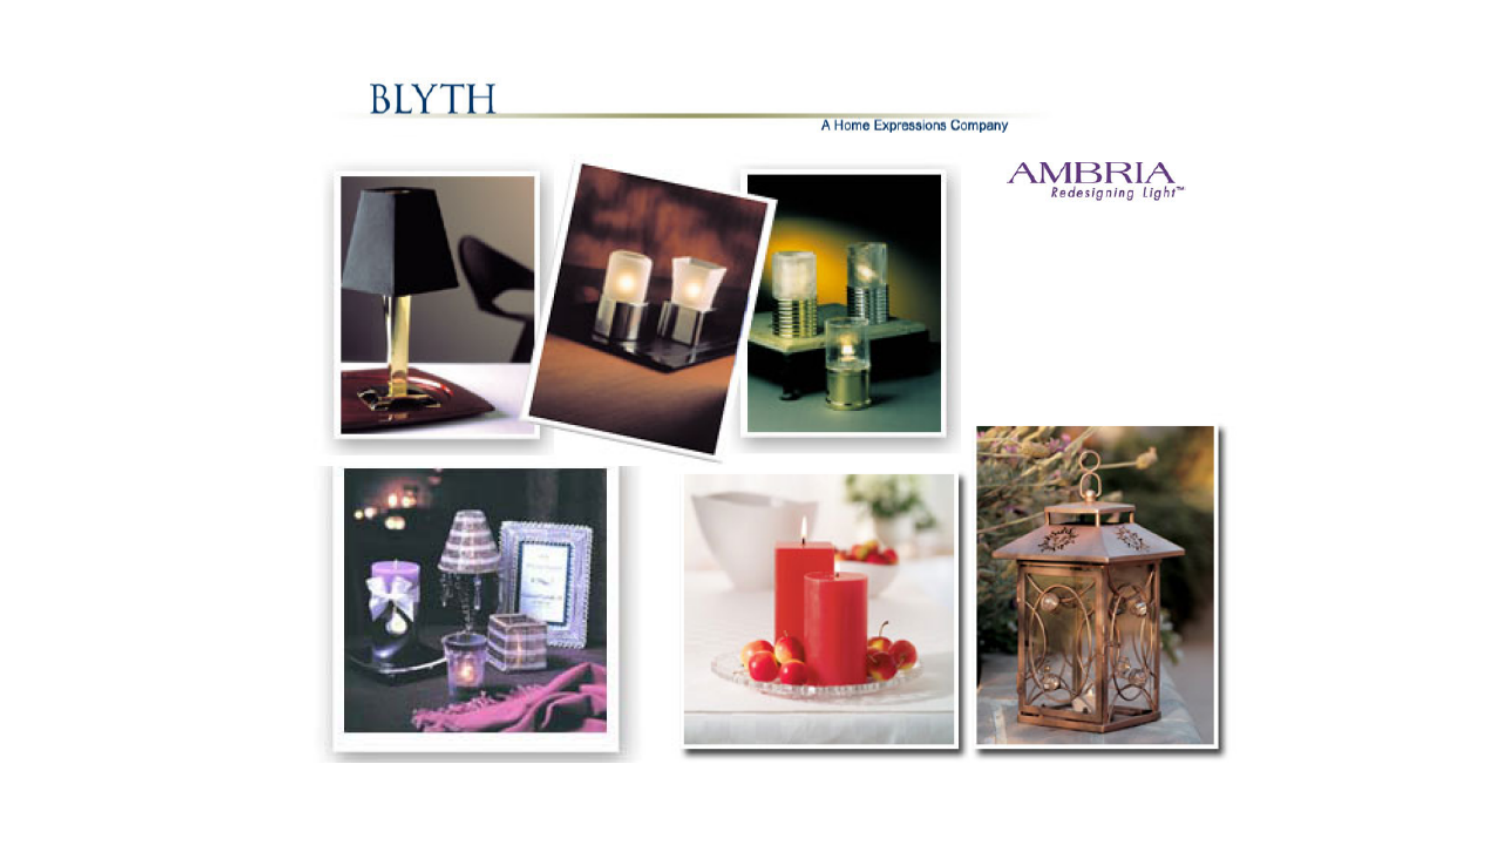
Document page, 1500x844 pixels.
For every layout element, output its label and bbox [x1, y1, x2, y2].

picture [244, 58, 1273, 782]
